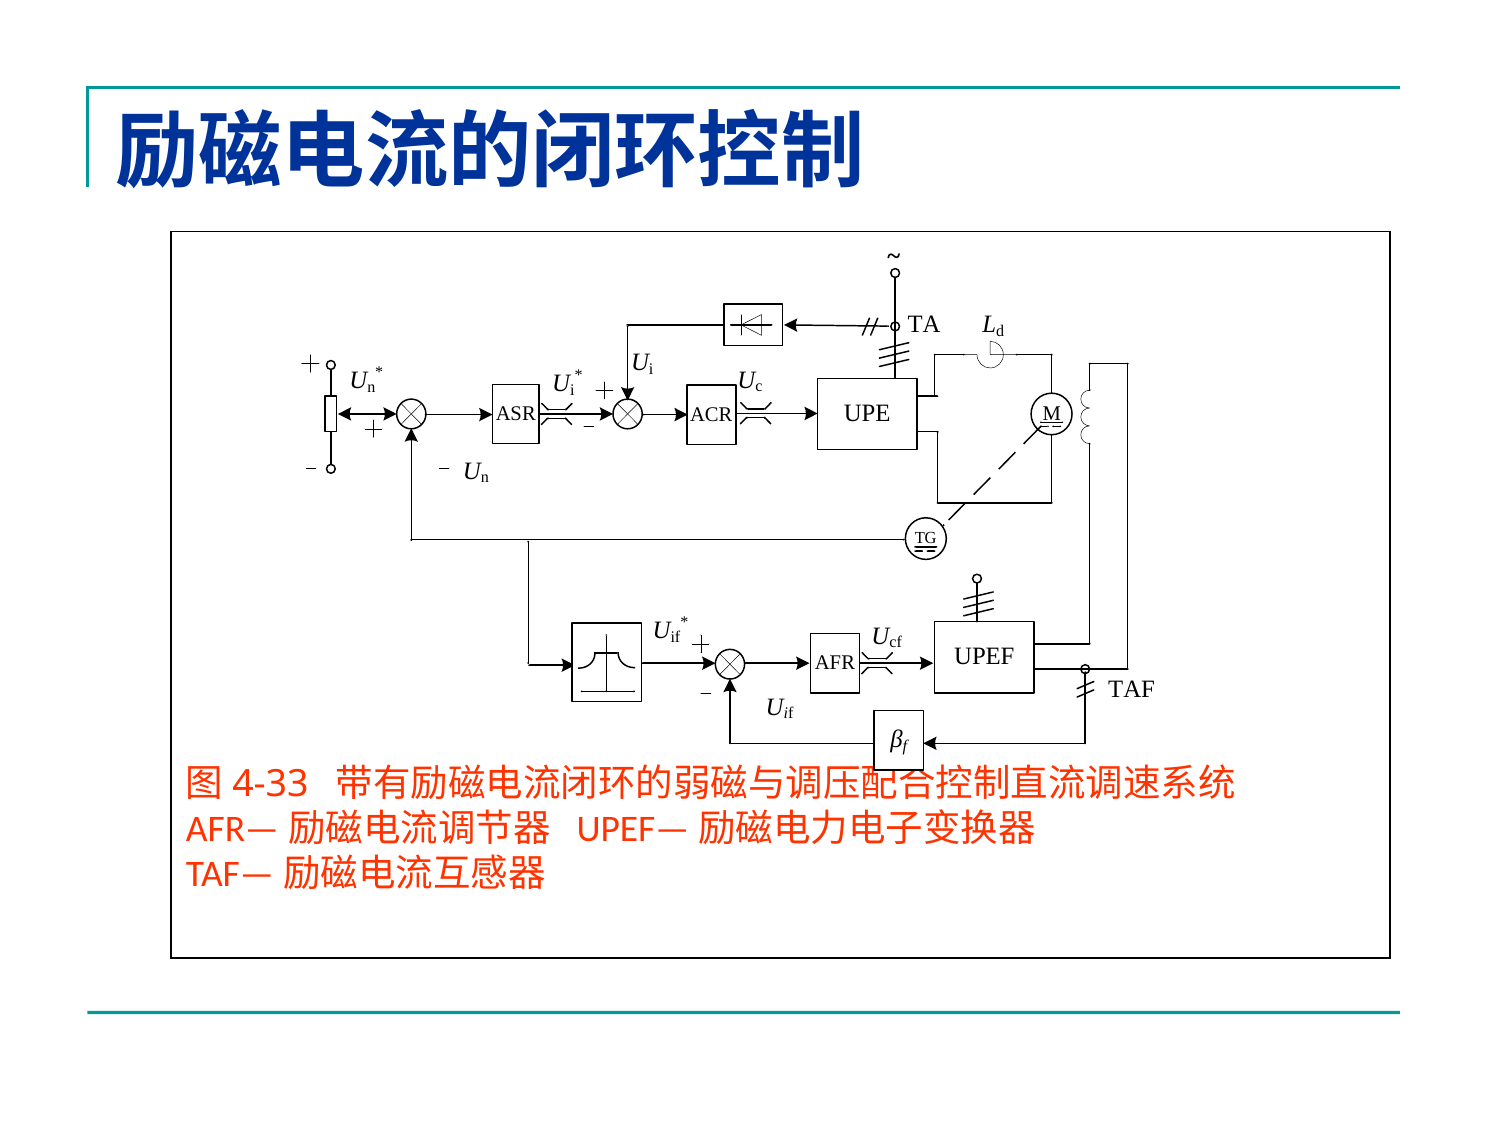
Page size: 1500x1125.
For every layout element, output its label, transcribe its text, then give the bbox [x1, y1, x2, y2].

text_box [298, 231, 1202, 774]
title 励磁电流的闭环控制 [100, 90, 1440, 328]
text_box 图4-33 带有励磁电流闭环的弱磁与调压配合控制直流调速系统 AFR—励磁电流调节器 UPEF—励磁电力电子变换器 TAF—励磁电流互感器 [171, 231, 1390, 959]
